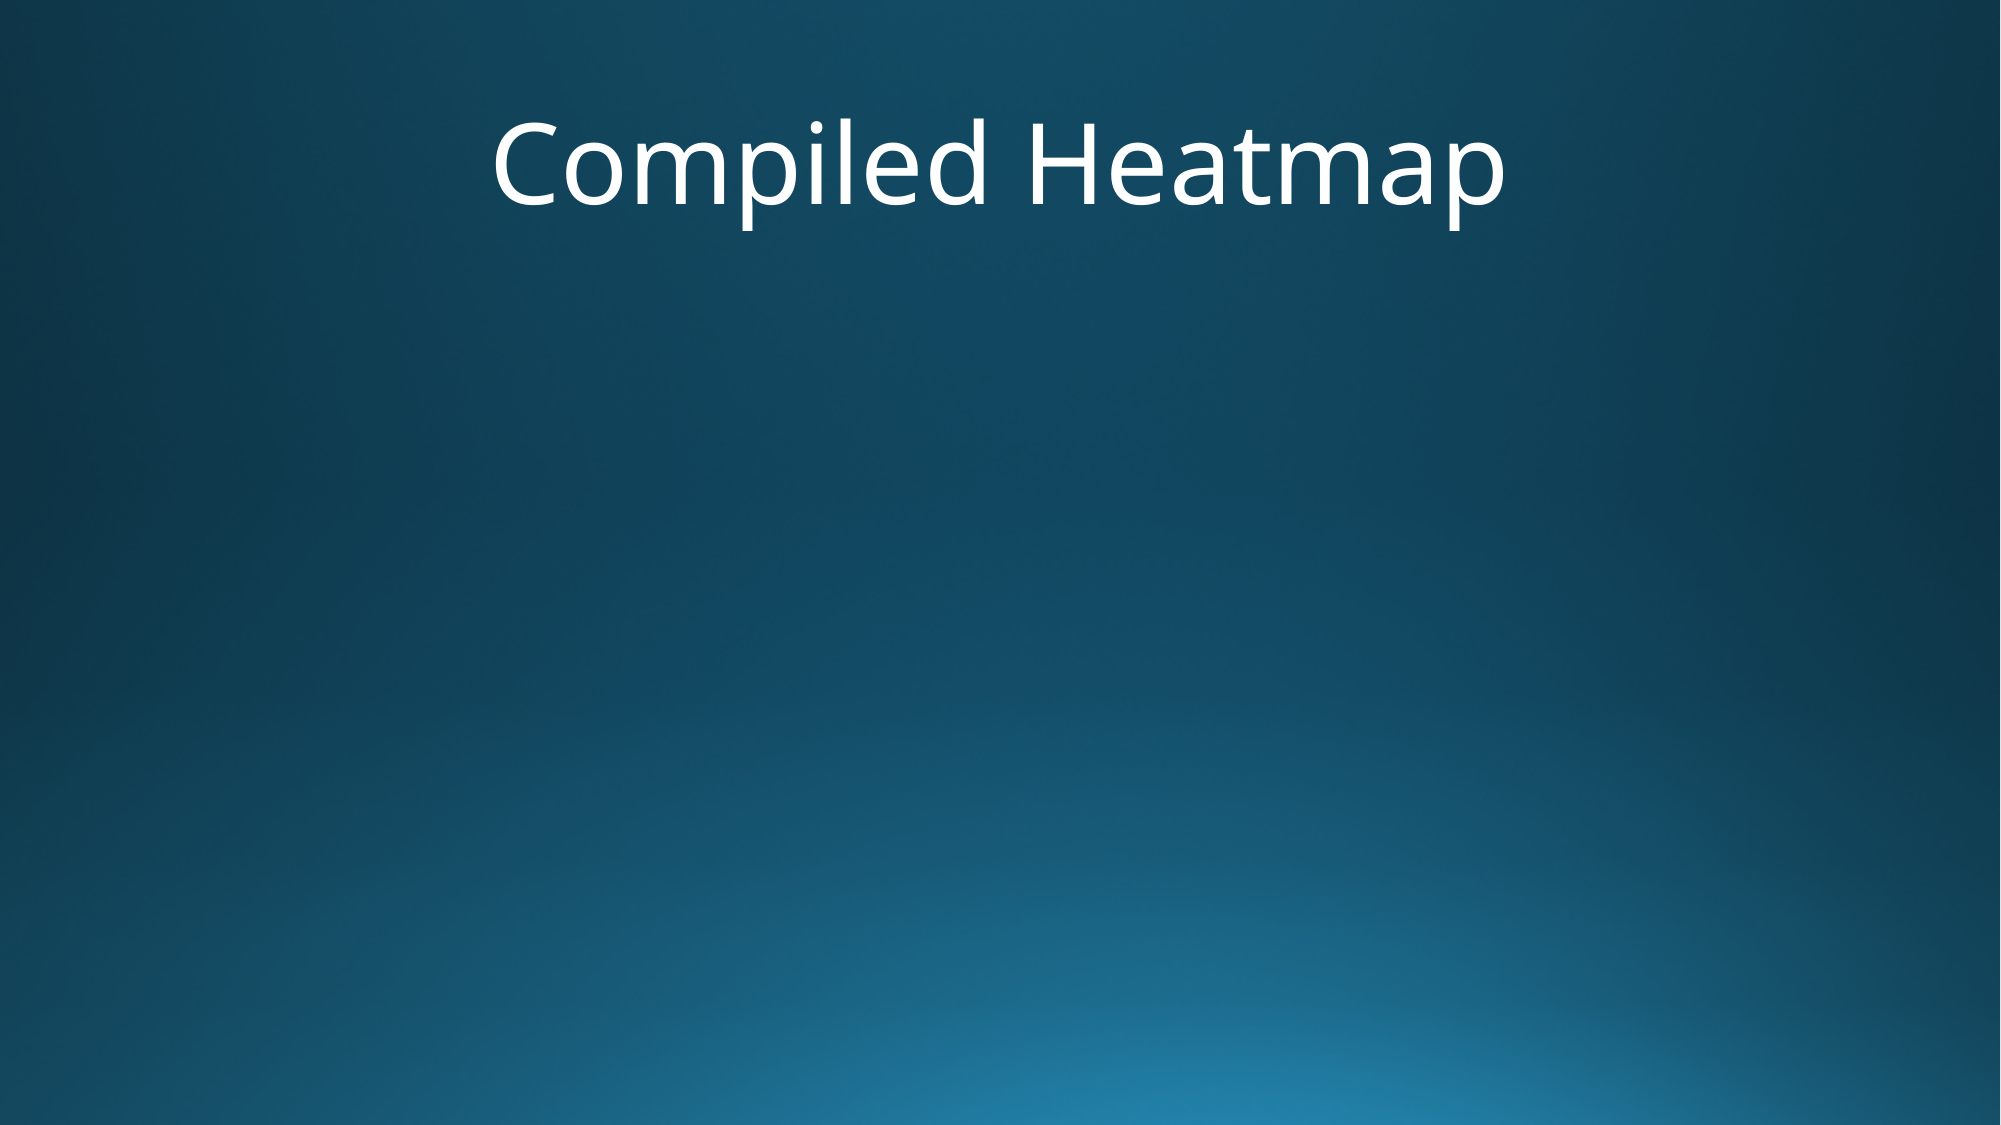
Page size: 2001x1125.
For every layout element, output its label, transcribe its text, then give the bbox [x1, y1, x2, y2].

title Compiled Heatmap [137, 59, 1863, 278]
picture [0, 0, 2001, 1125]
